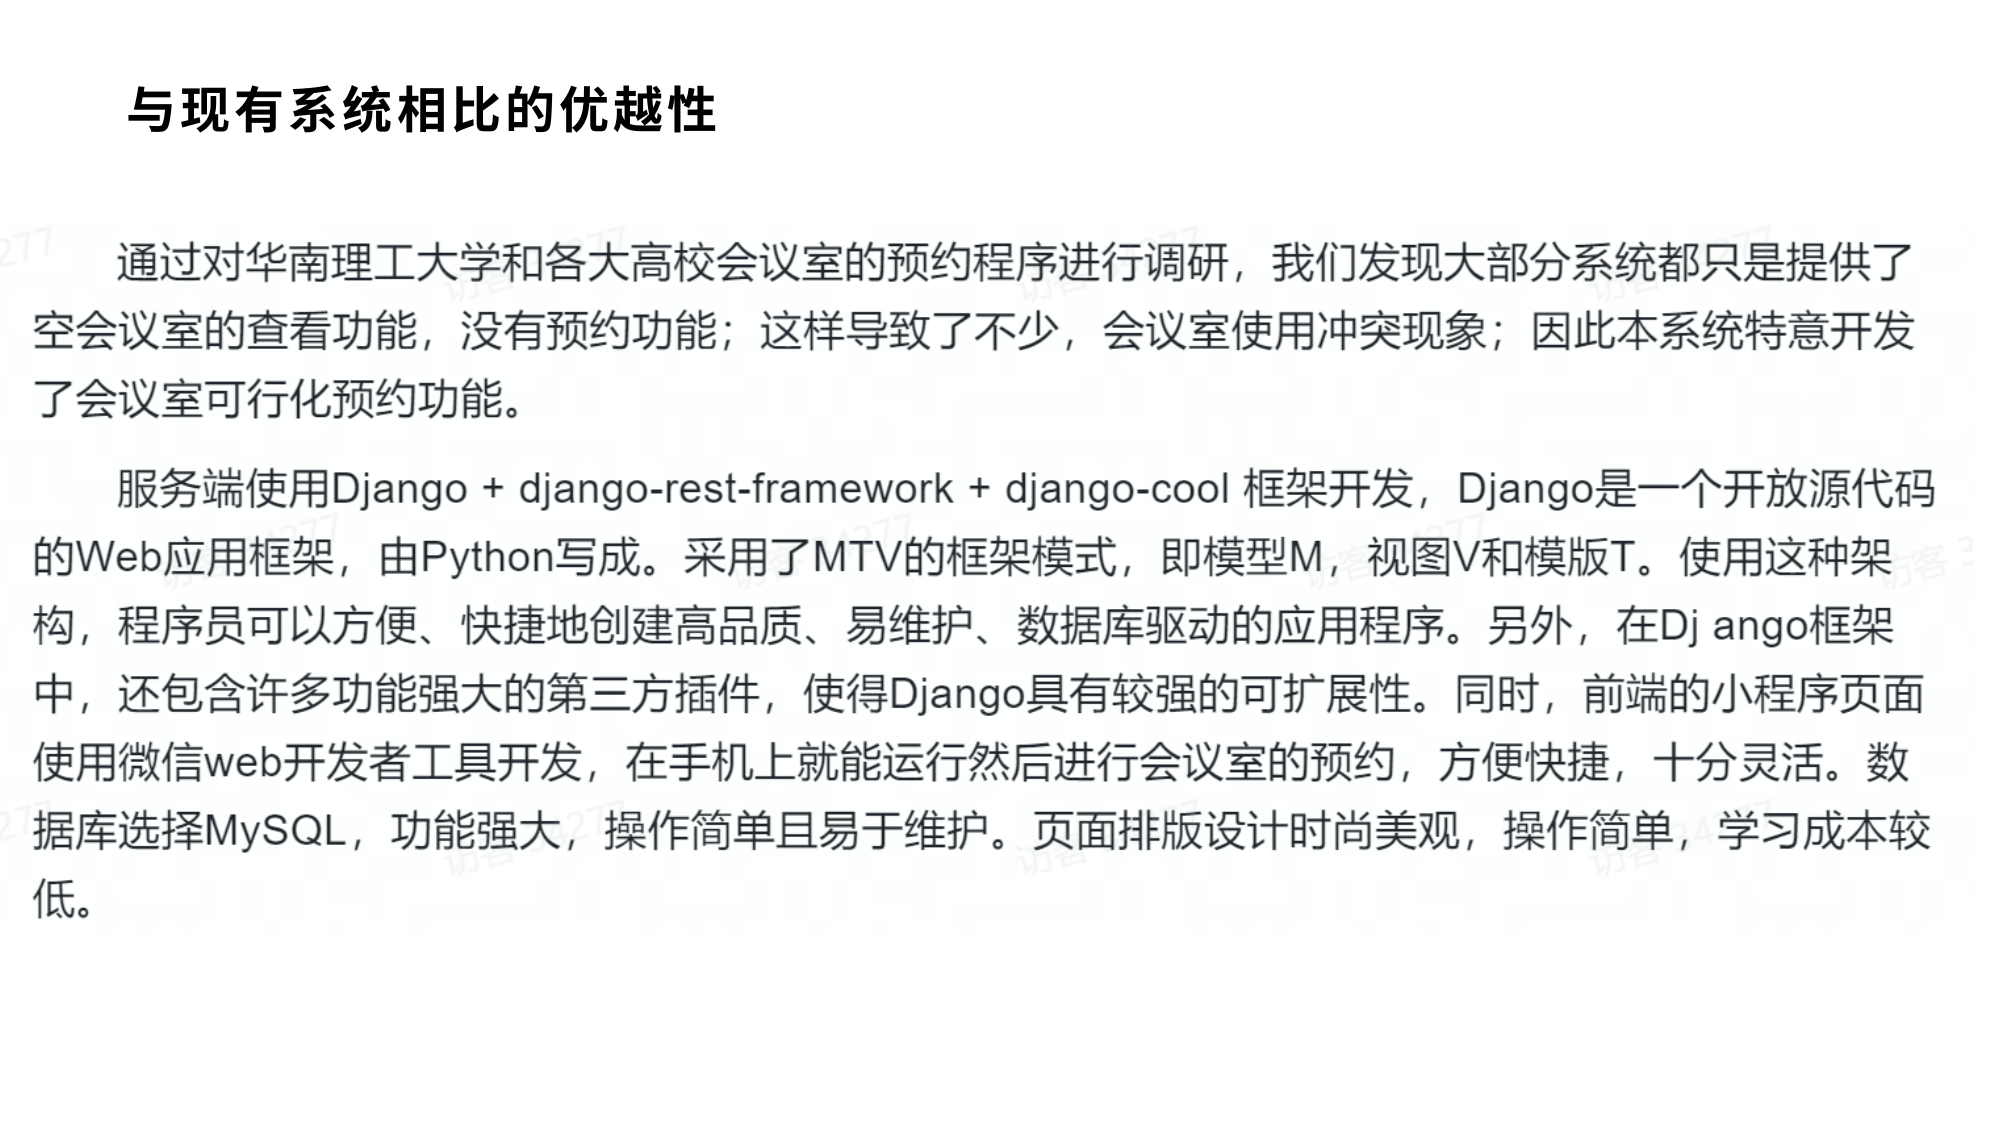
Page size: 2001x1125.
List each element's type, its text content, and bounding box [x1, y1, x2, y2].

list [0, 220, 1973, 934]
title 与现有系统相比的优越性 [109, 72, 1891, 146]
